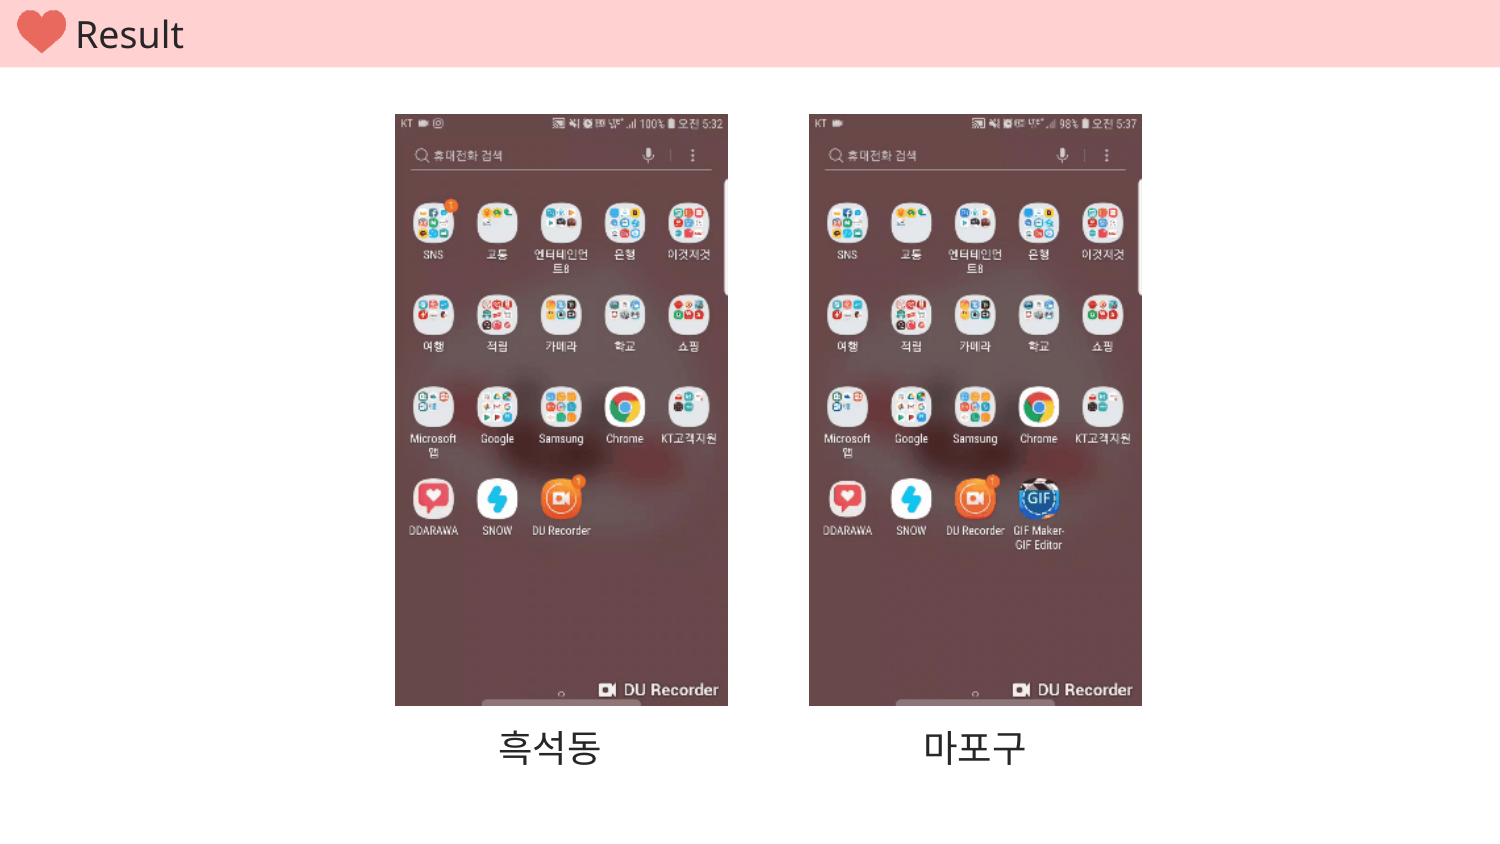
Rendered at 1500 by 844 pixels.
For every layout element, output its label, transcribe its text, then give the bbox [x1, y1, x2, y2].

text_box [0, 0, 1500, 70]
picture [395, 114, 728, 706]
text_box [17, 3, 200, 65]
text_box 마포구 [908, 717, 1042, 778]
text_box 흑석동 [483, 717, 617, 778]
picture [808, 114, 1142, 706]
